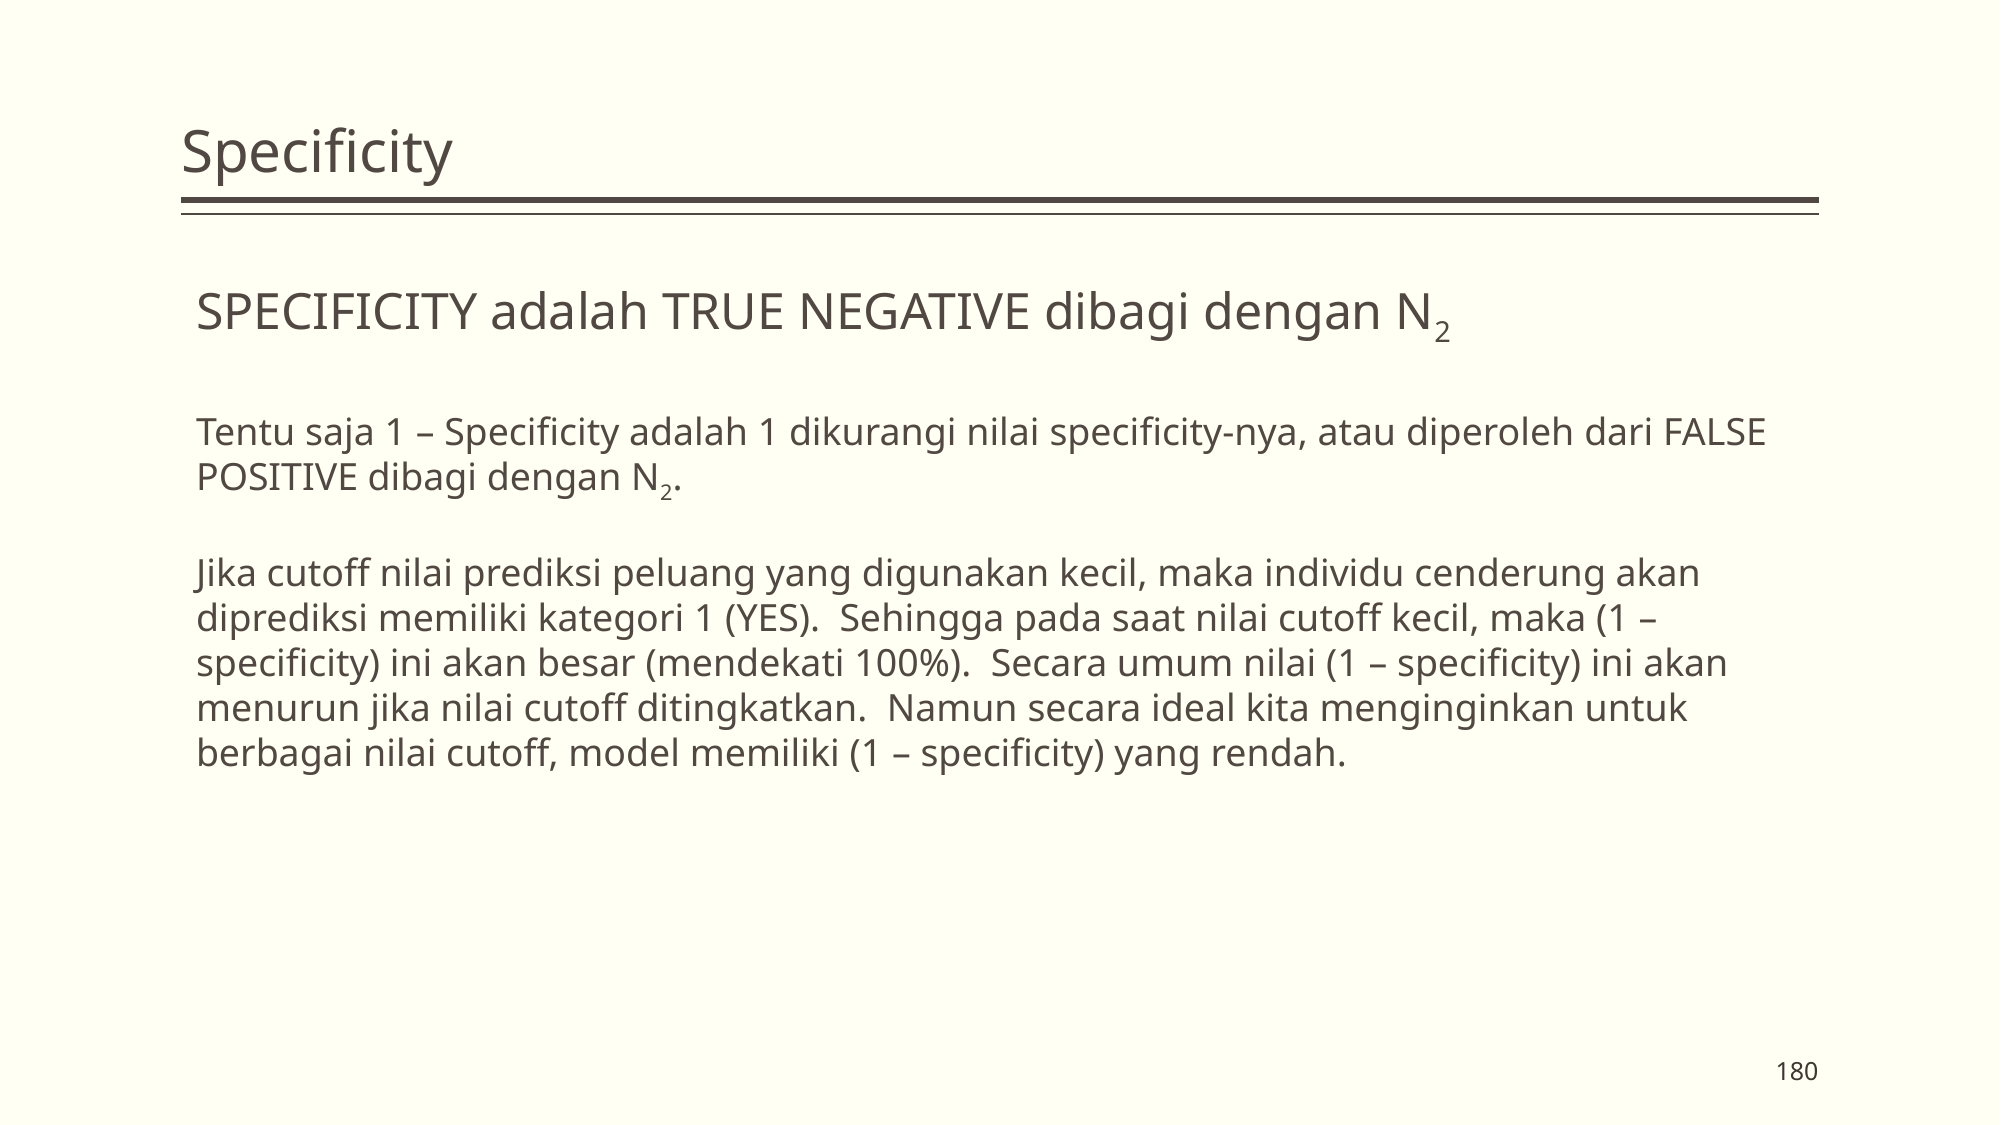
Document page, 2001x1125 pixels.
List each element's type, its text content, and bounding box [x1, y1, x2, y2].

slide_number 180 [1518, 1042, 1819, 1103]
text_box SPECIFICITY adalah TRUE NEGATIVE dibagi dengan N2 Tentu saja 1 – Specificity adalah 1 dikurangi nilai specificity-nya, atau diperoleh dari FALSE POSITIVE dibagi dengan N2. Jika cutoff nilai prediksi peluang yang digunakan kecil, maka individu cenderung akan diprediksi memiliki kategori 1 (YES). Sehingga pada saat nilai cutoff kecil, maka (1 – specificity) ini akan besar (mendekati 100%). Secara umum nilai (1 – specificity) ini akan menurun jika nilai cutoff ditingkatkan. Namun secara ideal kita menginginkan untuk berbagai nilai cutoff, model memiliki (1 – specificity) yang rendah. [181, 272, 1819, 782]
title Specificity [181, 12, 1819, 193]
